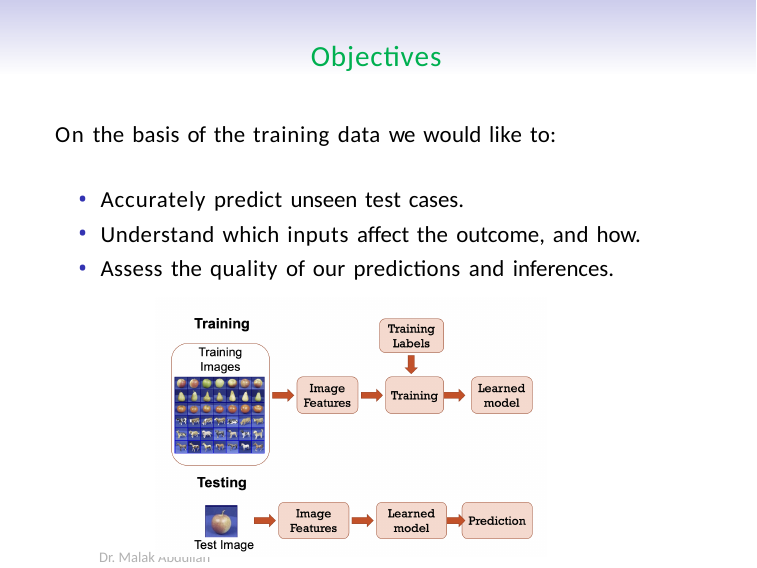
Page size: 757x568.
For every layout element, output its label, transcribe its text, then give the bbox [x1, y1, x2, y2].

footer Dr. Malak Abdullah [0, 548, 160, 566]
picture [0, 0, 756, 74]
picture [155, 296, 547, 557]
text_box On the basis of the training data we would like to: Accurately predict unseen test cases. Understand which inputs affect the outcome, and how. Assess the quality of our predictions and inferences. [53, 117, 649, 281]
title Objectives [308, 34, 448, 117]
